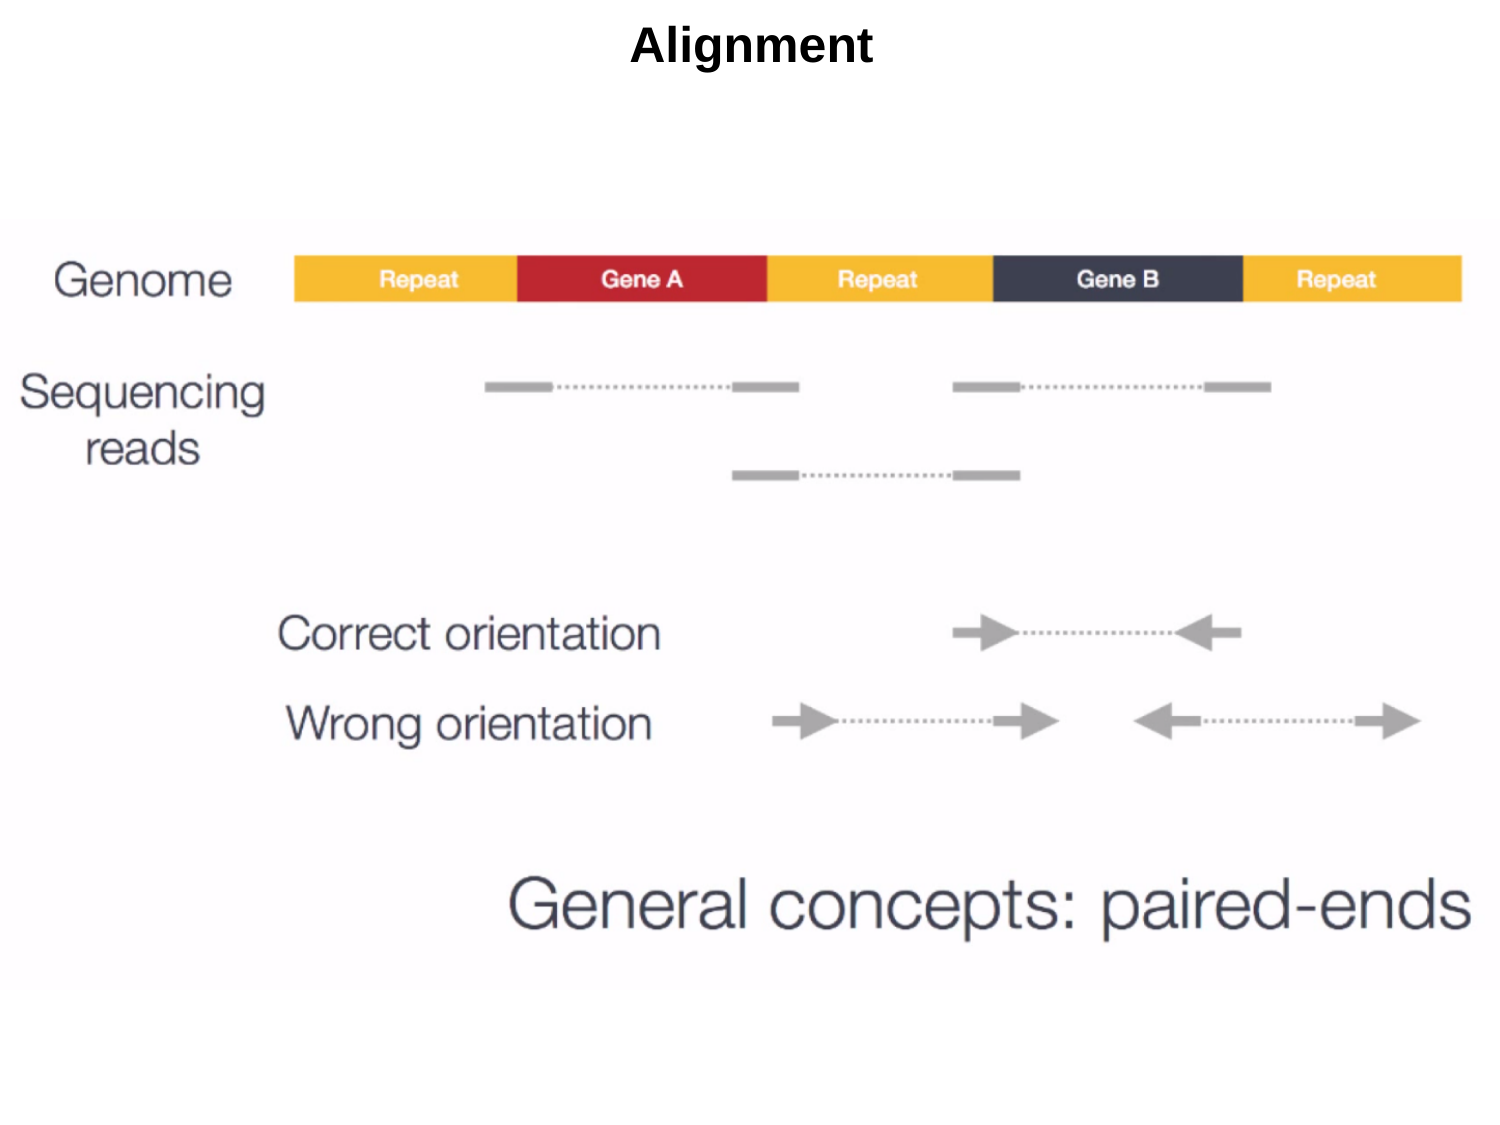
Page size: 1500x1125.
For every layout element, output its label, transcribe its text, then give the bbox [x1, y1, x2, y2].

picture [0, 219, 1500, 990]
text_box Alignment [462, 5, 1041, 82]
